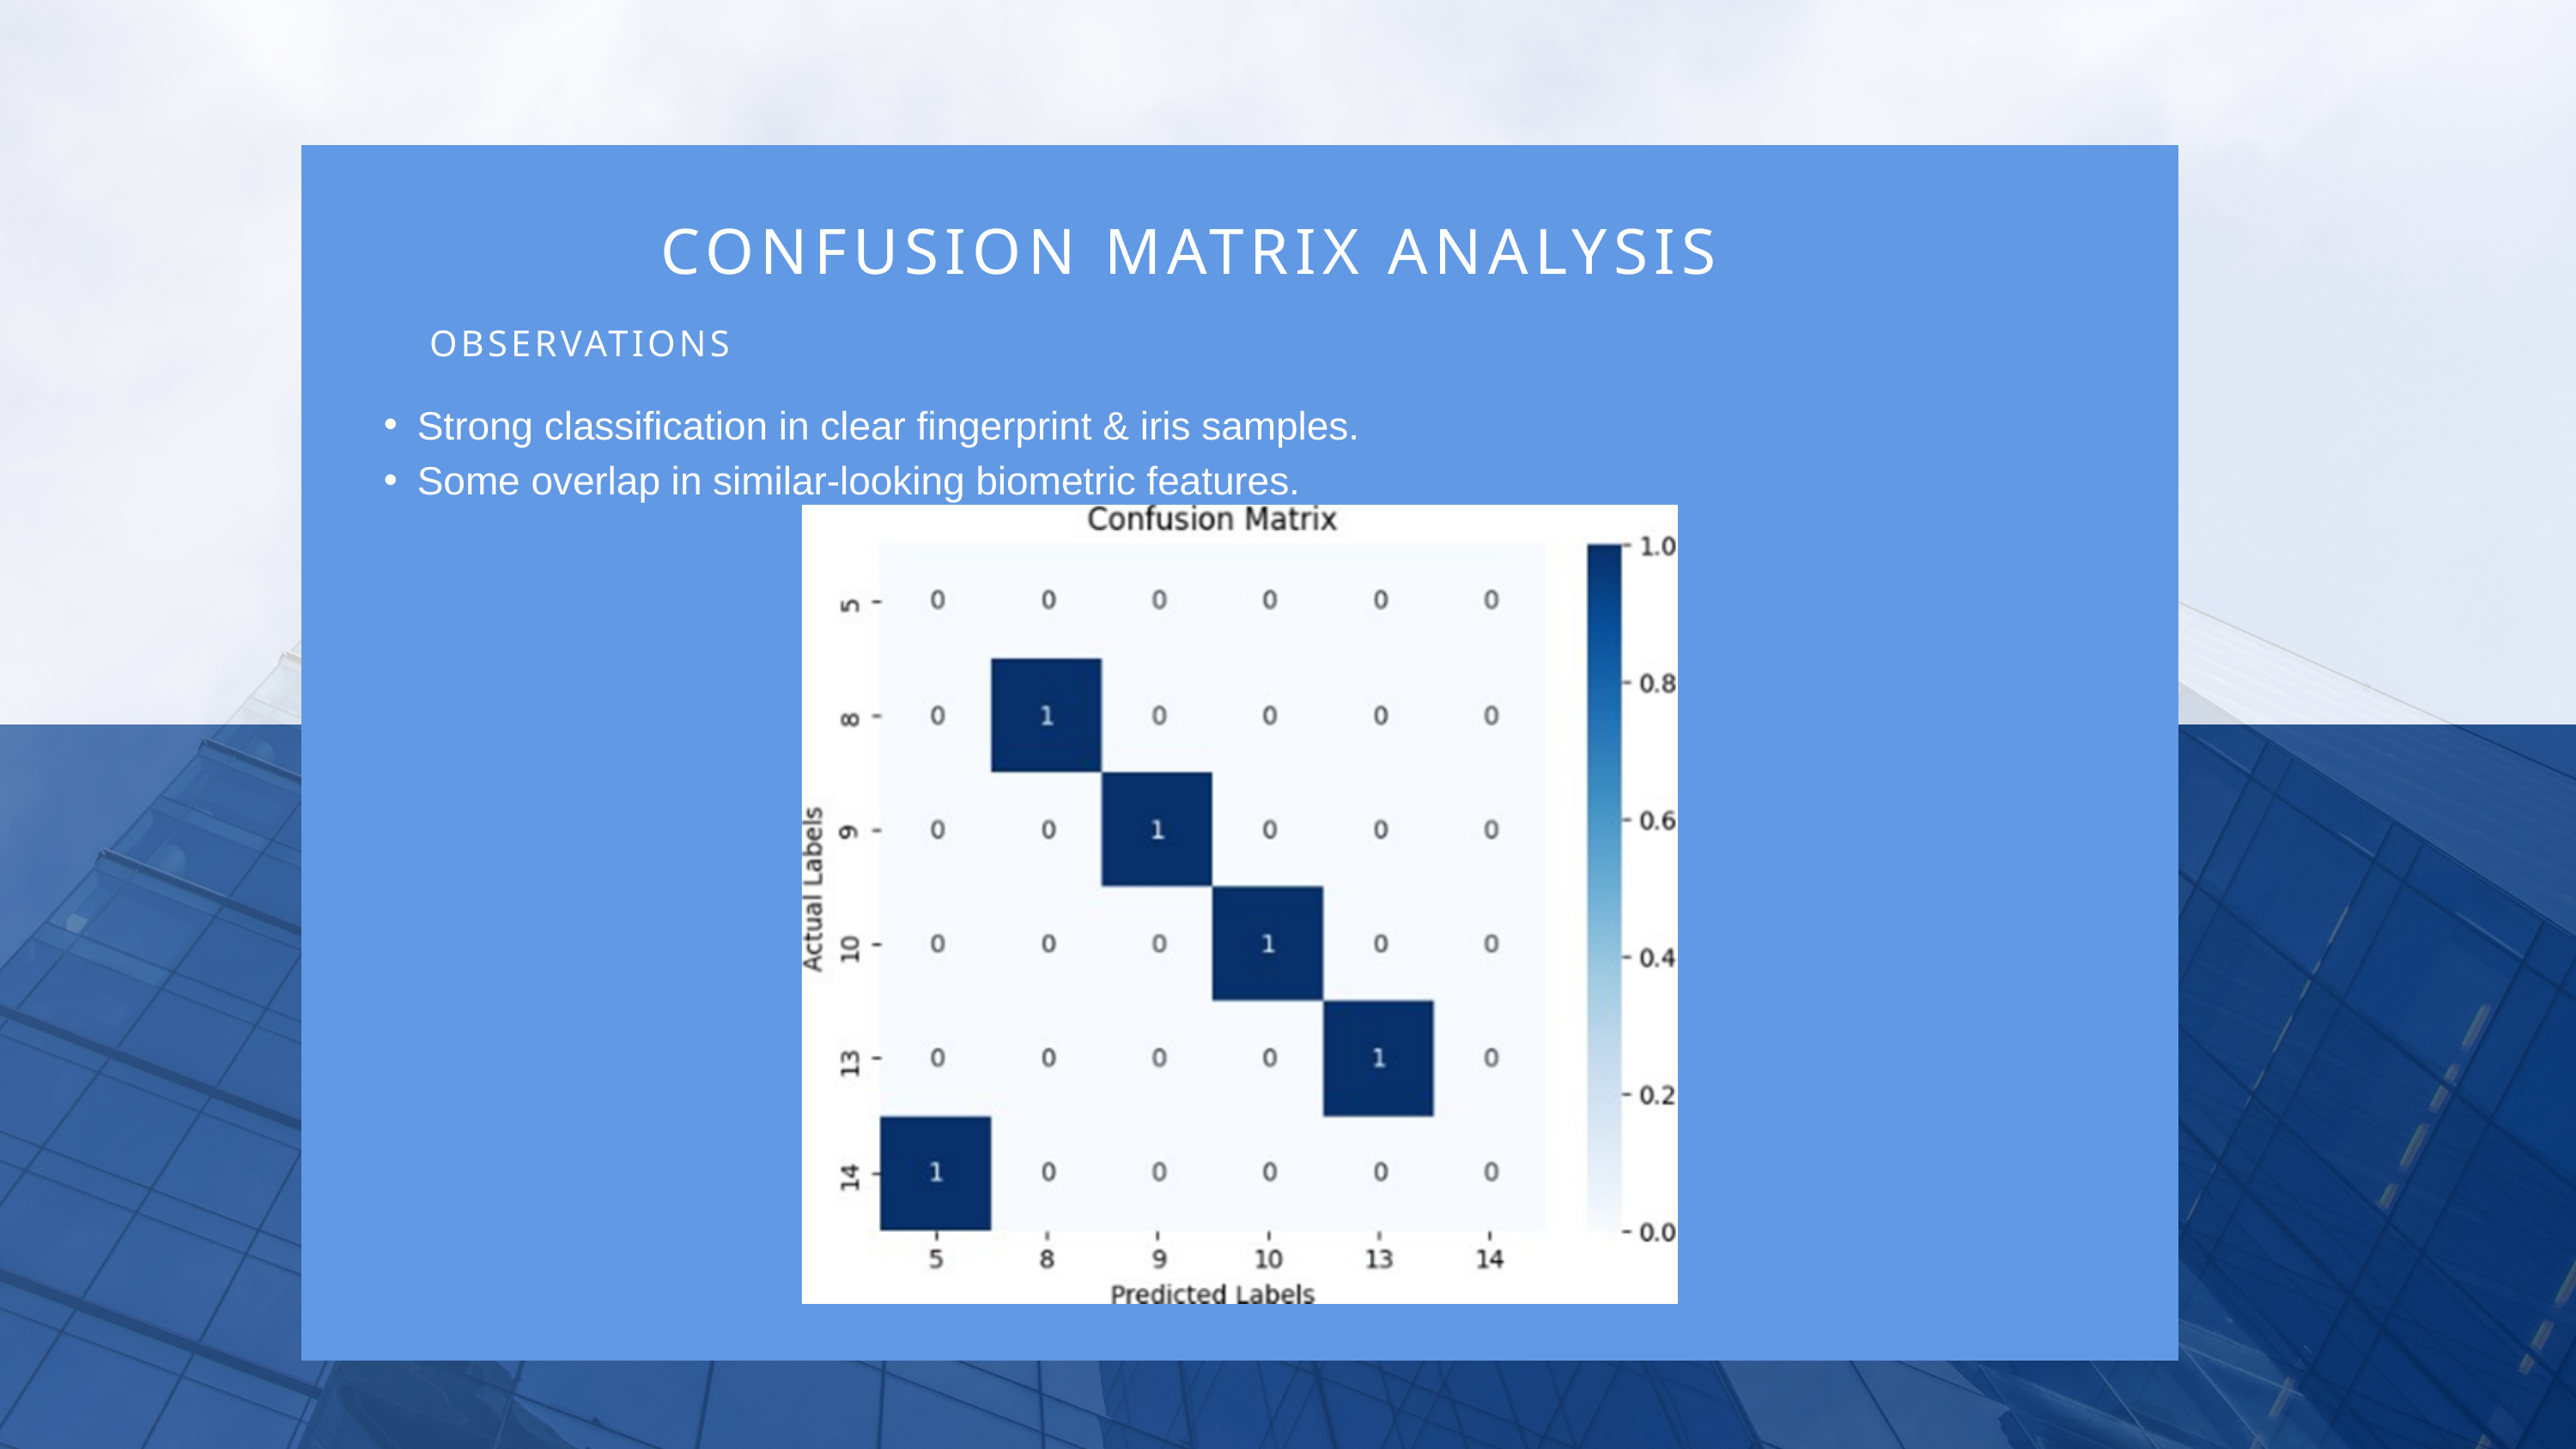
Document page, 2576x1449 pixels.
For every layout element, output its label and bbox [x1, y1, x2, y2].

text_box [0, 0, 2576, 724]
text_box [0, 734, 2576, 1449]
text_box [301, 144, 2178, 1361]
